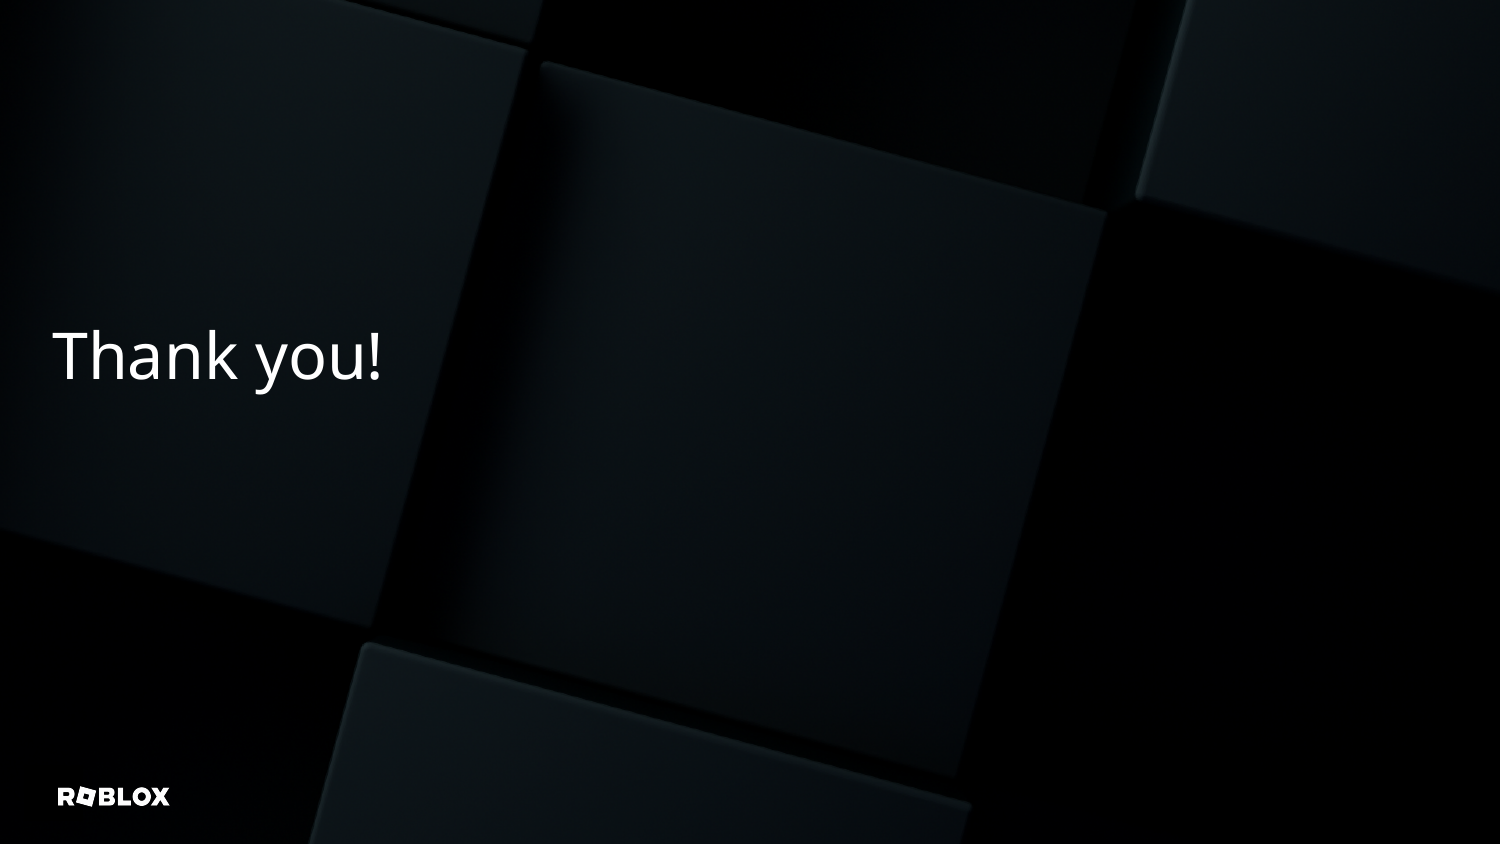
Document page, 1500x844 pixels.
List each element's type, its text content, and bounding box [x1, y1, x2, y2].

picture [0, 0, 1500, 844]
title Thank you! [37, 300, 1463, 379]
